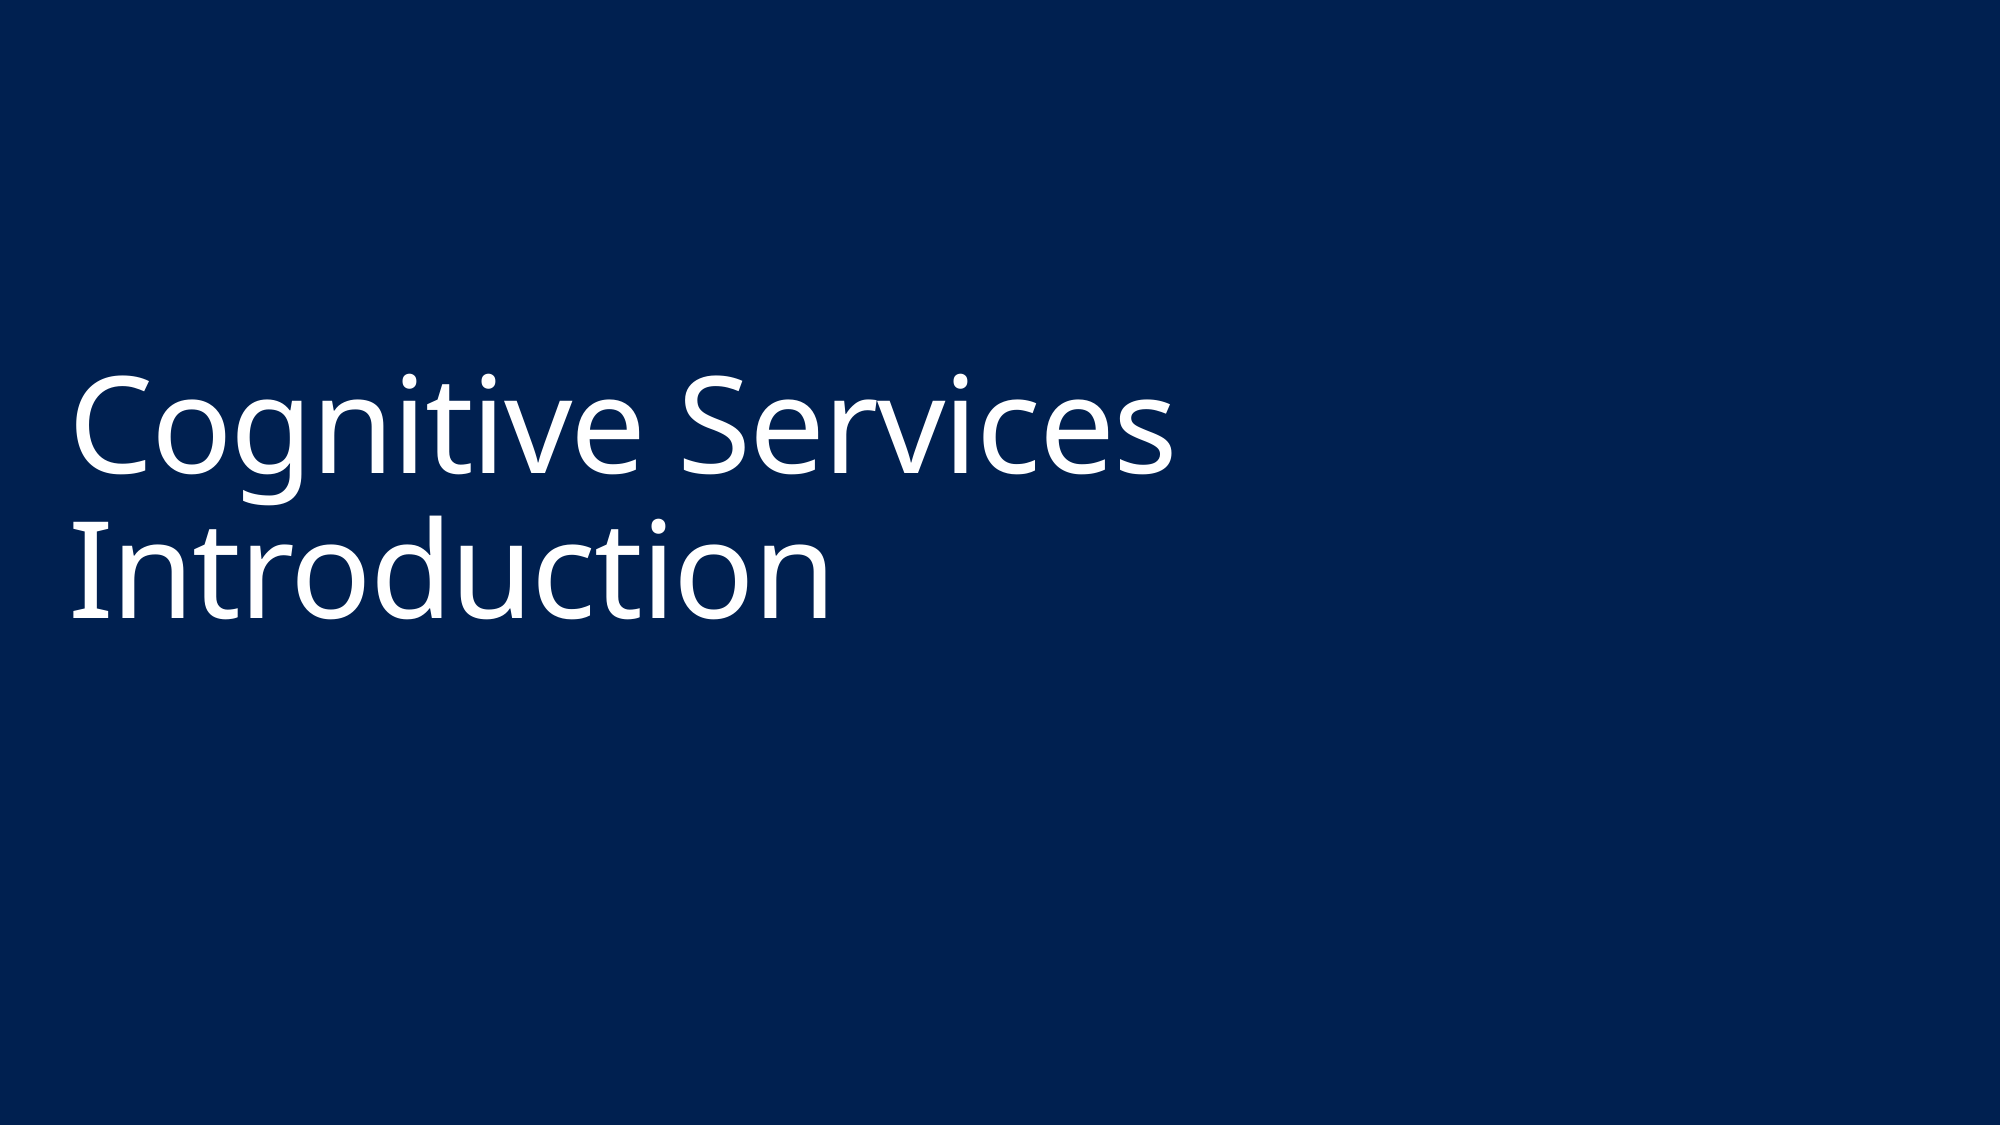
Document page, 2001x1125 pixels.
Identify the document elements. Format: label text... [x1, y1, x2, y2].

title Cognitive Services Introduction [44, 341, 1956, 519]
